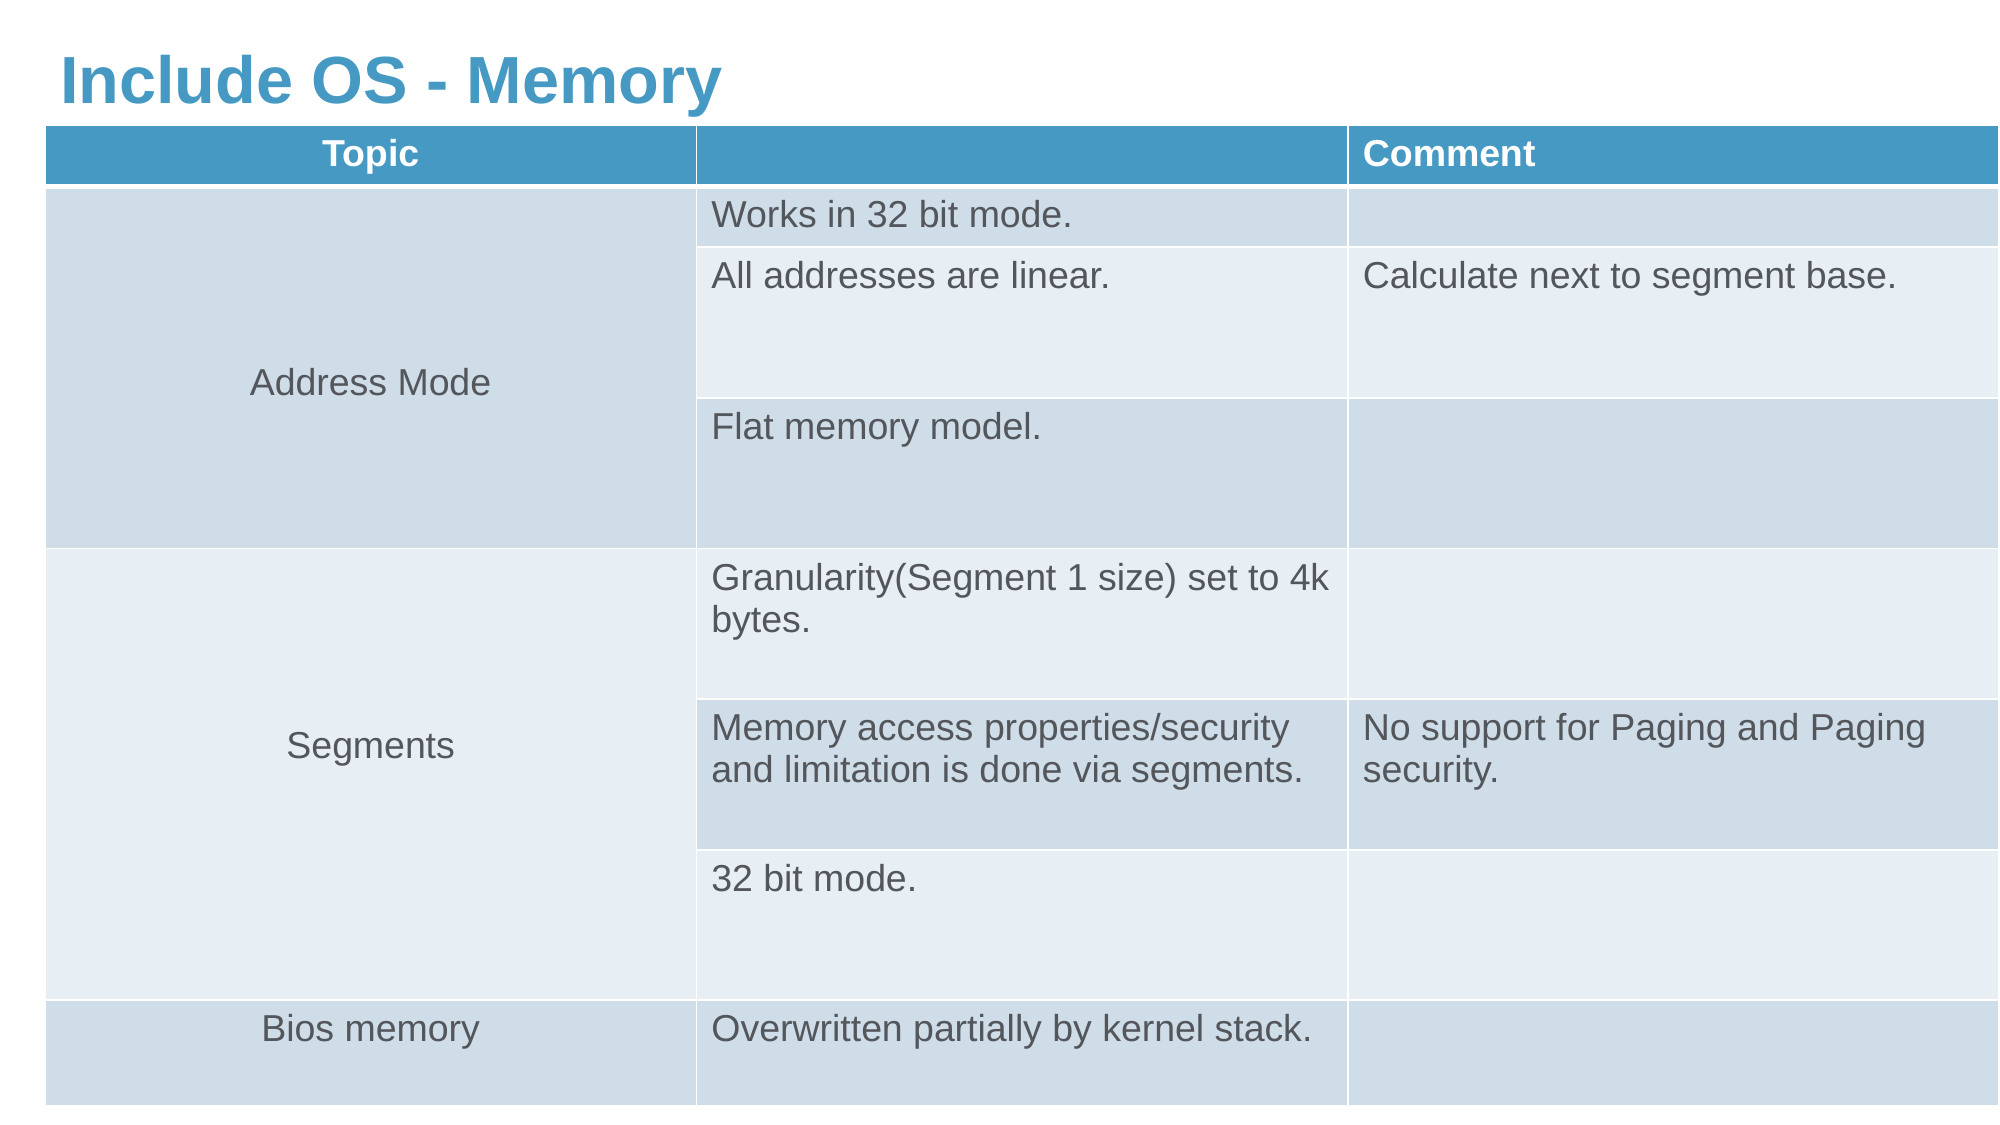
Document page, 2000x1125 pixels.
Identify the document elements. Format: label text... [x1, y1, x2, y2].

table_cell No support for Paging and Paging security. [1349, 700, 1998, 849]
table_header Comment [1349, 126, 1998, 184]
table_cell Granularity(Segment 1 size) set to 4k bytes. [697, 549, 1347, 698]
table_cell Address Mode [46, 189, 696, 548]
table_cell [1349, 851, 1998, 999]
table_header Topic [46, 126, 696, 184]
table_cell [1349, 1001, 1998, 1105]
table_cell Overwritten partially by kernel stack. [697, 1001, 1347, 1105]
table_cell Flat memory model. [697, 399, 1347, 548]
title Include OS - Memory [45, 29, 1925, 124]
table_cell Memory access properties/security and limitation is done via segments. [697, 700, 1347, 849]
table_cell [1349, 399, 1998, 548]
table_cell Works in 32 bit mode. [697, 189, 1347, 246]
table_cell [1349, 549, 1998, 698]
table_cell [1349, 189, 1998, 246]
table_cell All addresses are linear. [697, 248, 1347, 397]
table_header [697, 126, 1347, 184]
table_cell 32 bit mode. [697, 851, 1347, 999]
table_cell Bios memory [46, 1001, 696, 1105]
table_cell Segments [46, 549, 696, 999]
table_cell Calculate next to segment base. [1349, 248, 1998, 397]
